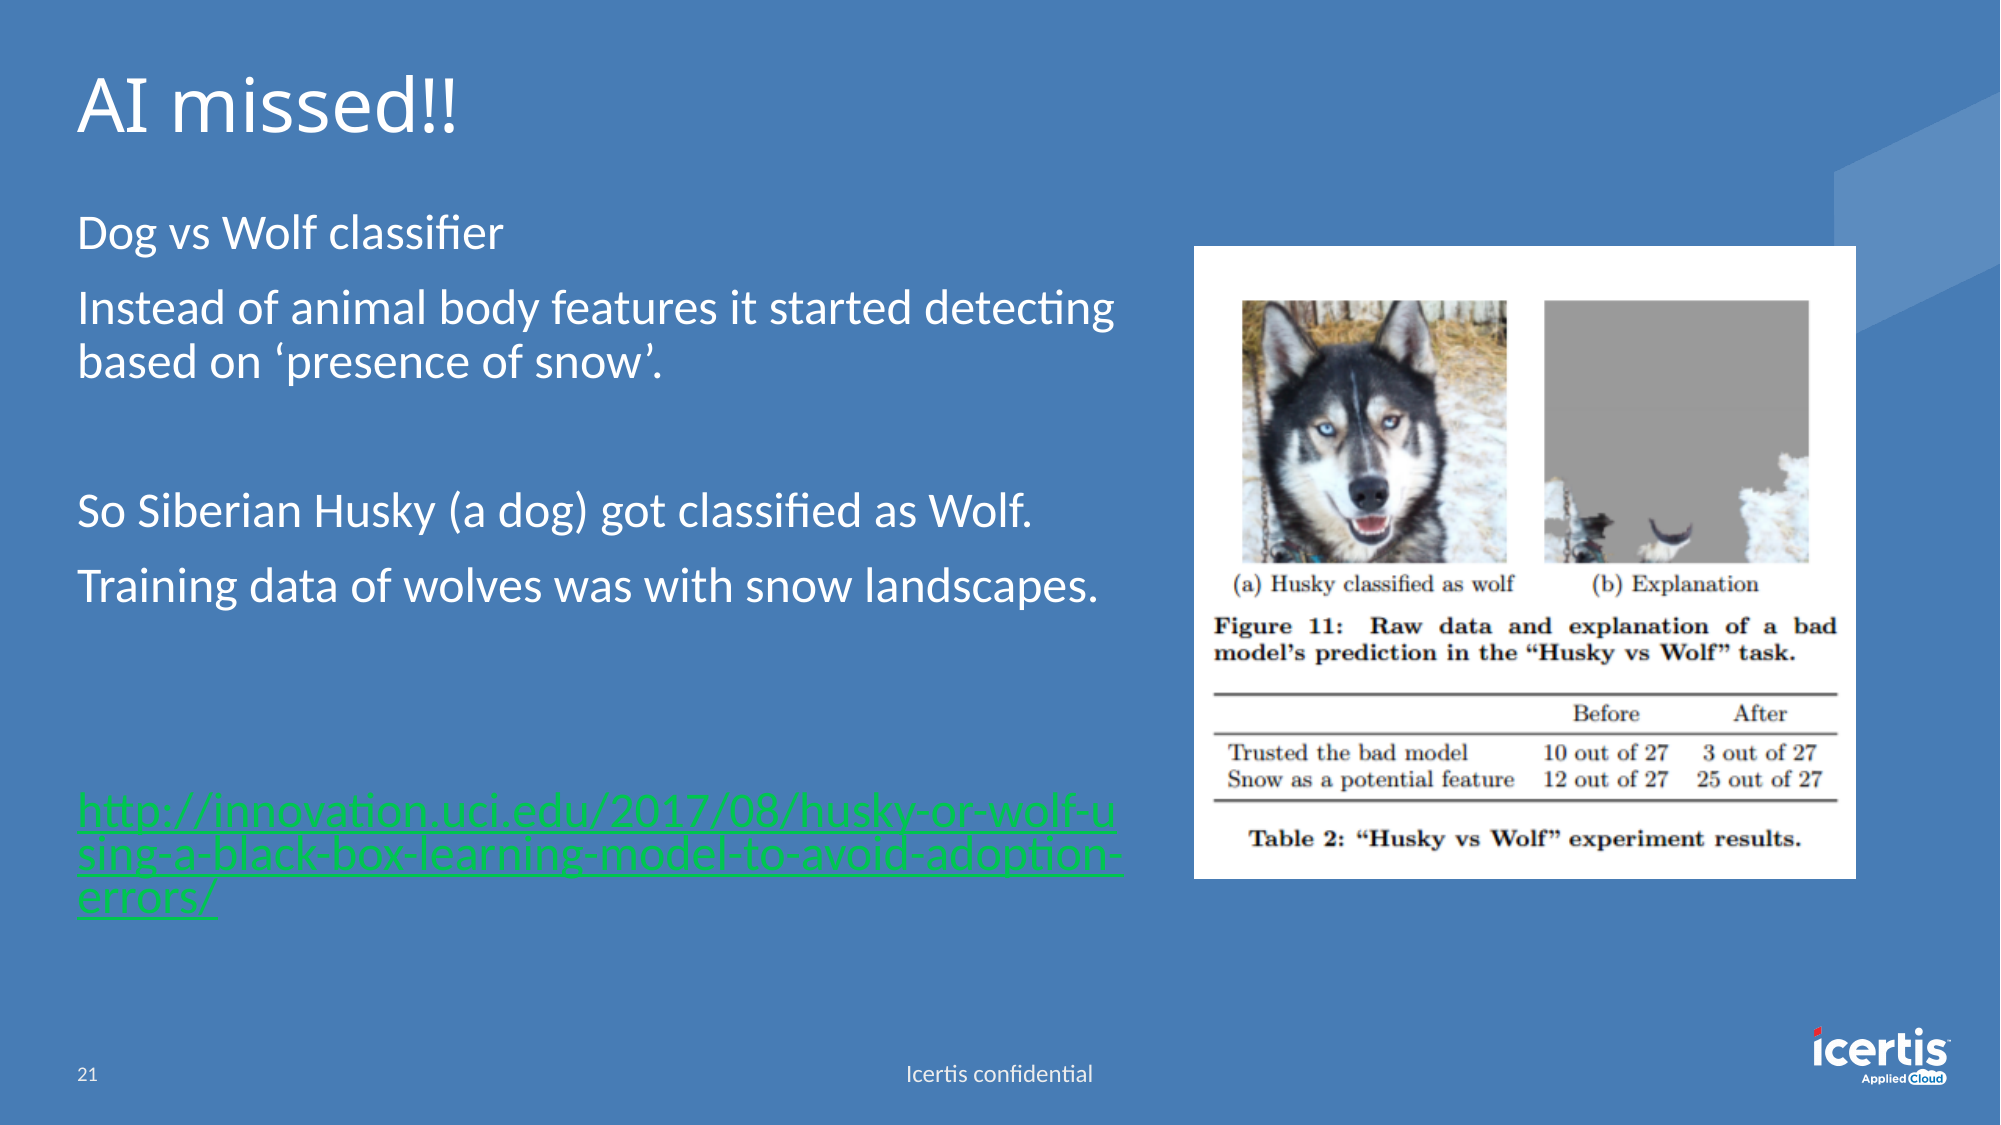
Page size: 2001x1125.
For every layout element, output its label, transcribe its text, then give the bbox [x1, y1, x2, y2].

picture [1814, 1026, 1951, 1085]
slide_number 21 [62, 1042, 513, 1103]
picture [1194, 90, 2001, 879]
list Dog vs Wolf classifier Instead of animal body features it started detecting based on ‘presence of snow’. So Siberian Husky (a dog) got classified as Wolf. Training data of wolves was with snow landscapes. http://innovation.uci.edu/2017/08/husky-or-wolf-using-a-black-box-learning-model-to-avoid-adoption-errors/ [62, 198, 1142, 1014]
footer Icertis confidential [662, 1042, 1338, 1103]
title AI missed!! [62, 59, 1945, 184]
